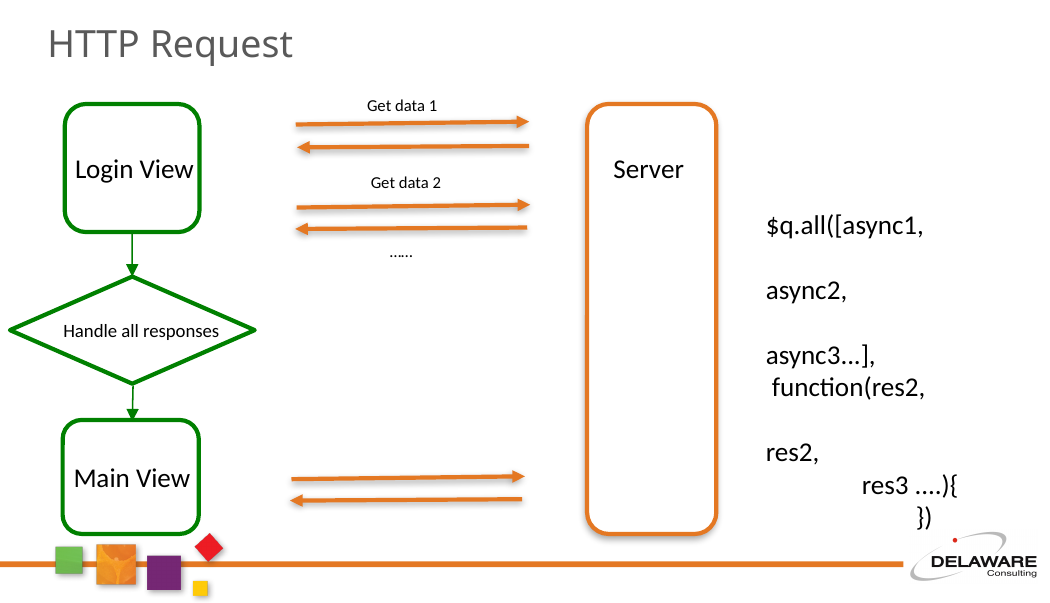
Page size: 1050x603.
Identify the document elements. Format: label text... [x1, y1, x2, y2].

text_box Get data 2 [363, 164, 449, 200]
text_box [7, 276, 217, 386]
text_box Login View [67, 143, 202, 192]
text_box [60, 417, 201, 537]
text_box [291, 476, 526, 480]
text_box Server [605, 143, 692, 192]
picture [41, 527, 242, 603]
text_box [62, 101, 202, 235]
picture [909, 529, 1038, 584]
list HTTP Request [41, 0, 904, 85]
text_box [587, 103, 717, 534]
text_box $q.all([async1, async2, async3...], function(res2, res2, res3 ....){ }) [758, 199, 1021, 540]
text_box Get data 1 [359, 87, 446, 119]
text_box Handle all responses [55, 310, 227, 349]
text_box Main View [66, 452, 198, 501]
text_box [227, 315, 257, 345]
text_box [295, 121, 530, 125]
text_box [296, 204, 531, 208]
text_box …… [382, 239, 440, 269]
